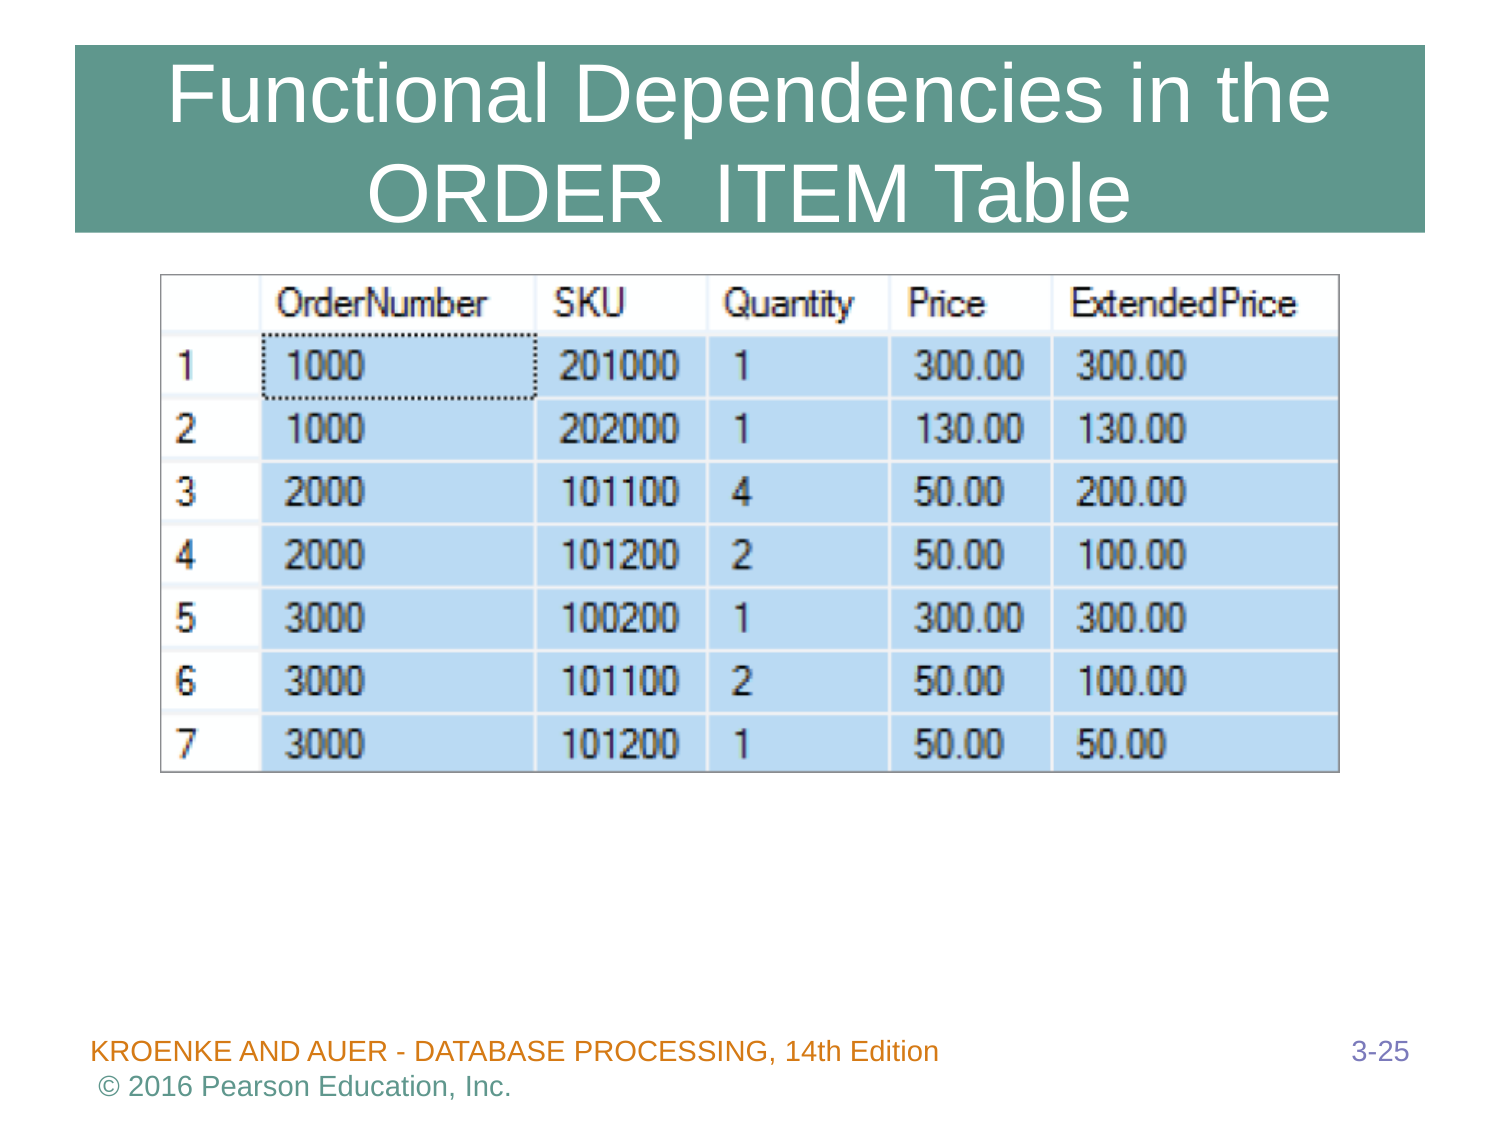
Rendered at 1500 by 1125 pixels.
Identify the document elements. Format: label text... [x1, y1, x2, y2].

title Functional Dependencies in the ORDER_ITEM Table [74, 44, 1426, 233]
picture [160, 274, 1340, 773]
footer KROENKE AND AUER - DATABASE PROCESSING, 14th Edition © 2016 Pearson Education, Inc. [74, 1024, 963, 1104]
slide_number 3-25 [1074, 1024, 1426, 1103]
